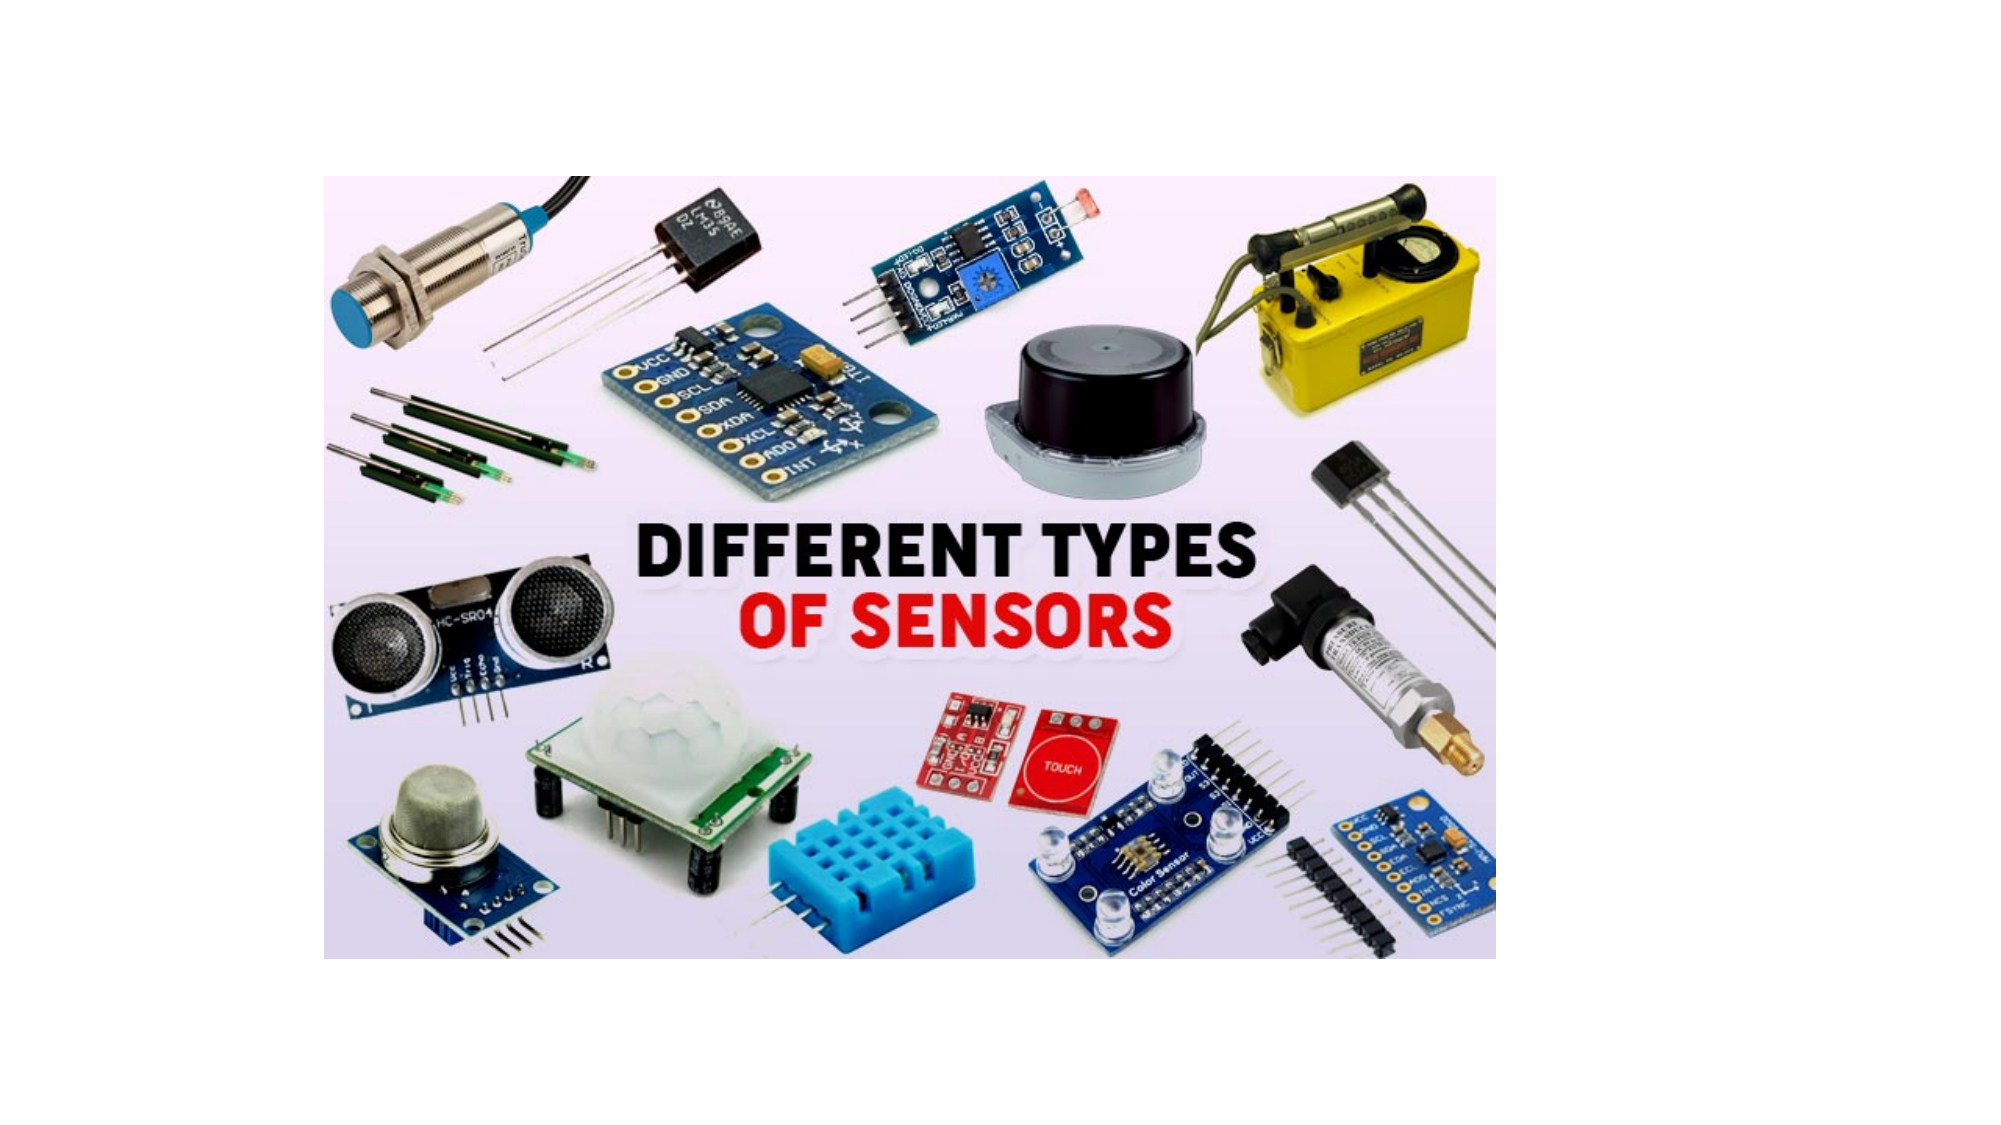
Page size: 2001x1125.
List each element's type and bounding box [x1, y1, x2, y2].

picture [323, 176, 1496, 959]
